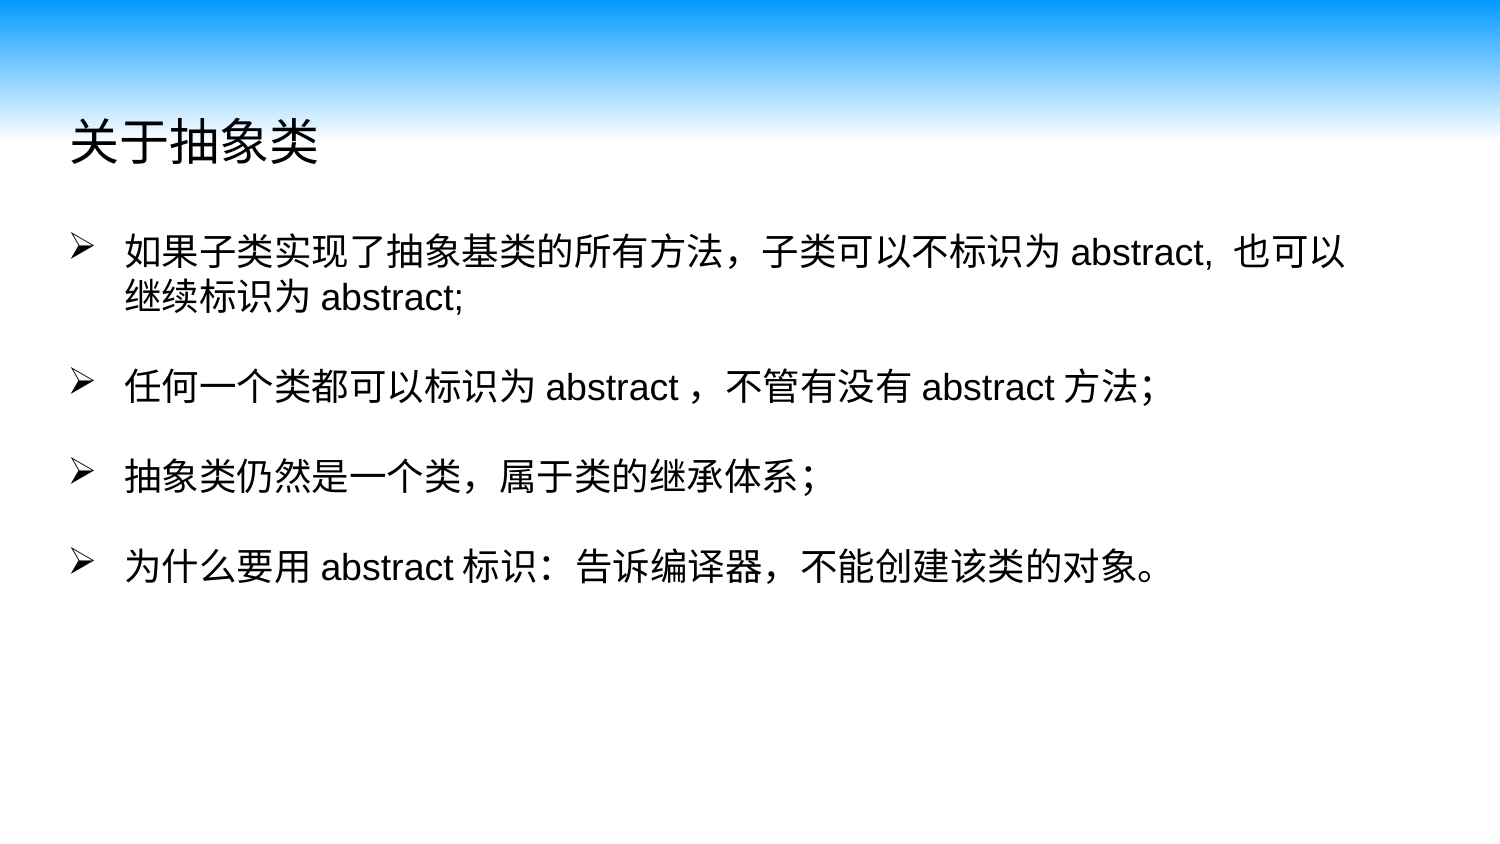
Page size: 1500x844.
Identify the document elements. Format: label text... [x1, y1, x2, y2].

text_box 如果子类实现了抽象基类的所有方法，子类可以不标识为abstract, 也可以继续标识为abstract; 任何一个类都可以标识为abstract，不管有没有abstract方法； 抽象类仍然是一个类，属于类的继承体系； 为什么要用abstract标识：告诉编译器，不能创建该类的对象。 [53, 220, 1387, 641]
text_box 关于抽象类 [54, 102, 335, 178]
